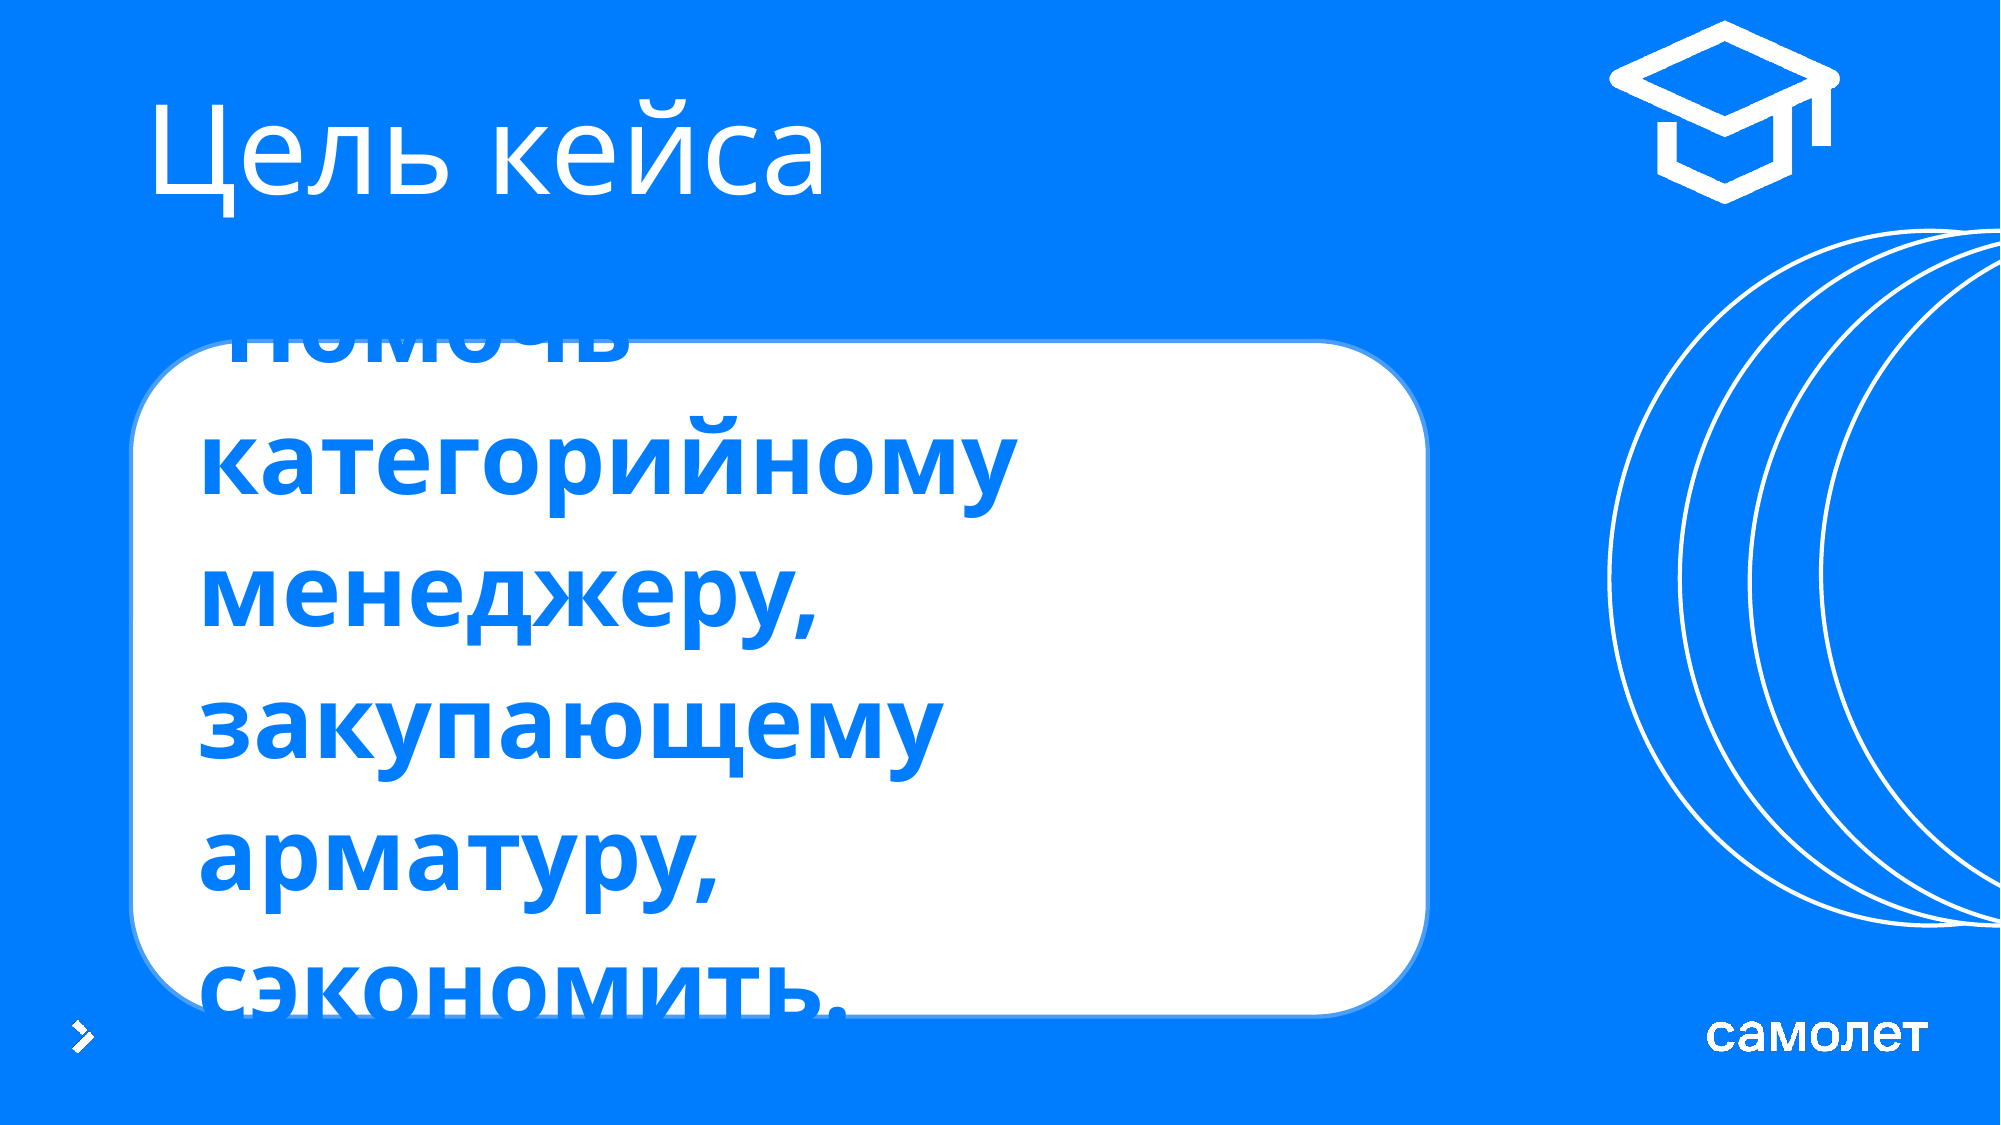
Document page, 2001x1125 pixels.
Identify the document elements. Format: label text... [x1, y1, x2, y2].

text_box [130, 355, 189, 1003]
text_box [1382, 362, 1428, 995]
title Цель кейса [144, 85, 855, 226]
text_box [1609, 230, 1963, 926]
picture [72, 1020, 94, 1053]
text_box [1749, 243, 2000, 922]
text_box [1679, 230, 2000, 926]
picture [1609, 19, 1841, 205]
picture [1707, 1021, 1928, 1052]
text_box Помочь категорийному менеджеру, закупающему арматуру, сэкономить. [189, 242, 1382, 1051]
text_box [1821, 262, 2000, 886]
